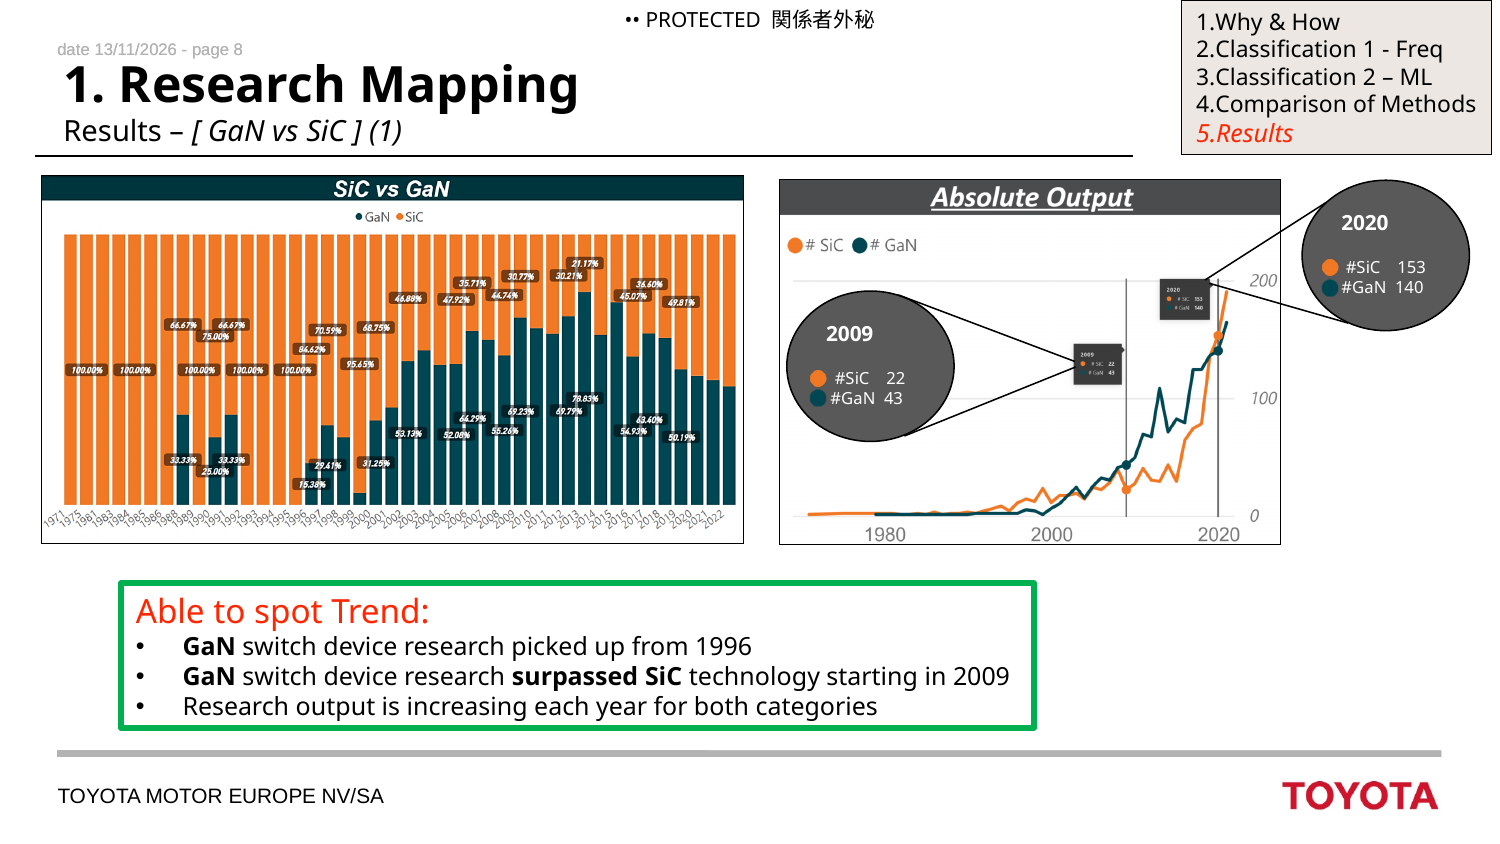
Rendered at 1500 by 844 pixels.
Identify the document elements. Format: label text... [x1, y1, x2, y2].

text_box 2020 #SiC 153 #GaN 140 [1327, 180, 1470, 331]
text_box Able to spot Trend: GaN switch device research picked up from 1996 GaN switch device research surpassed SiC technology starting in 2009 Research output is increasing each year for both categories [121, 583, 1034, 728]
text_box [1204, 201, 1327, 281]
picture [1317, 254, 1341, 299]
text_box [904, 368, 1076, 437]
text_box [898, 294, 1076, 362]
picture [1277, 779, 1443, 811]
text_box 1. Research Mapping Results – [ GaN vs SiC ] (1) [48, 51, 1152, 148]
picture [41, 175, 744, 544]
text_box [779, 179, 1281, 549]
text_box Why & How Classification 1 - Freq Classification 2 – ML Comparison of Methods Results [1181, 0, 1492, 155]
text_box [1209, 283, 1349, 324]
picture [805, 365, 829, 409]
